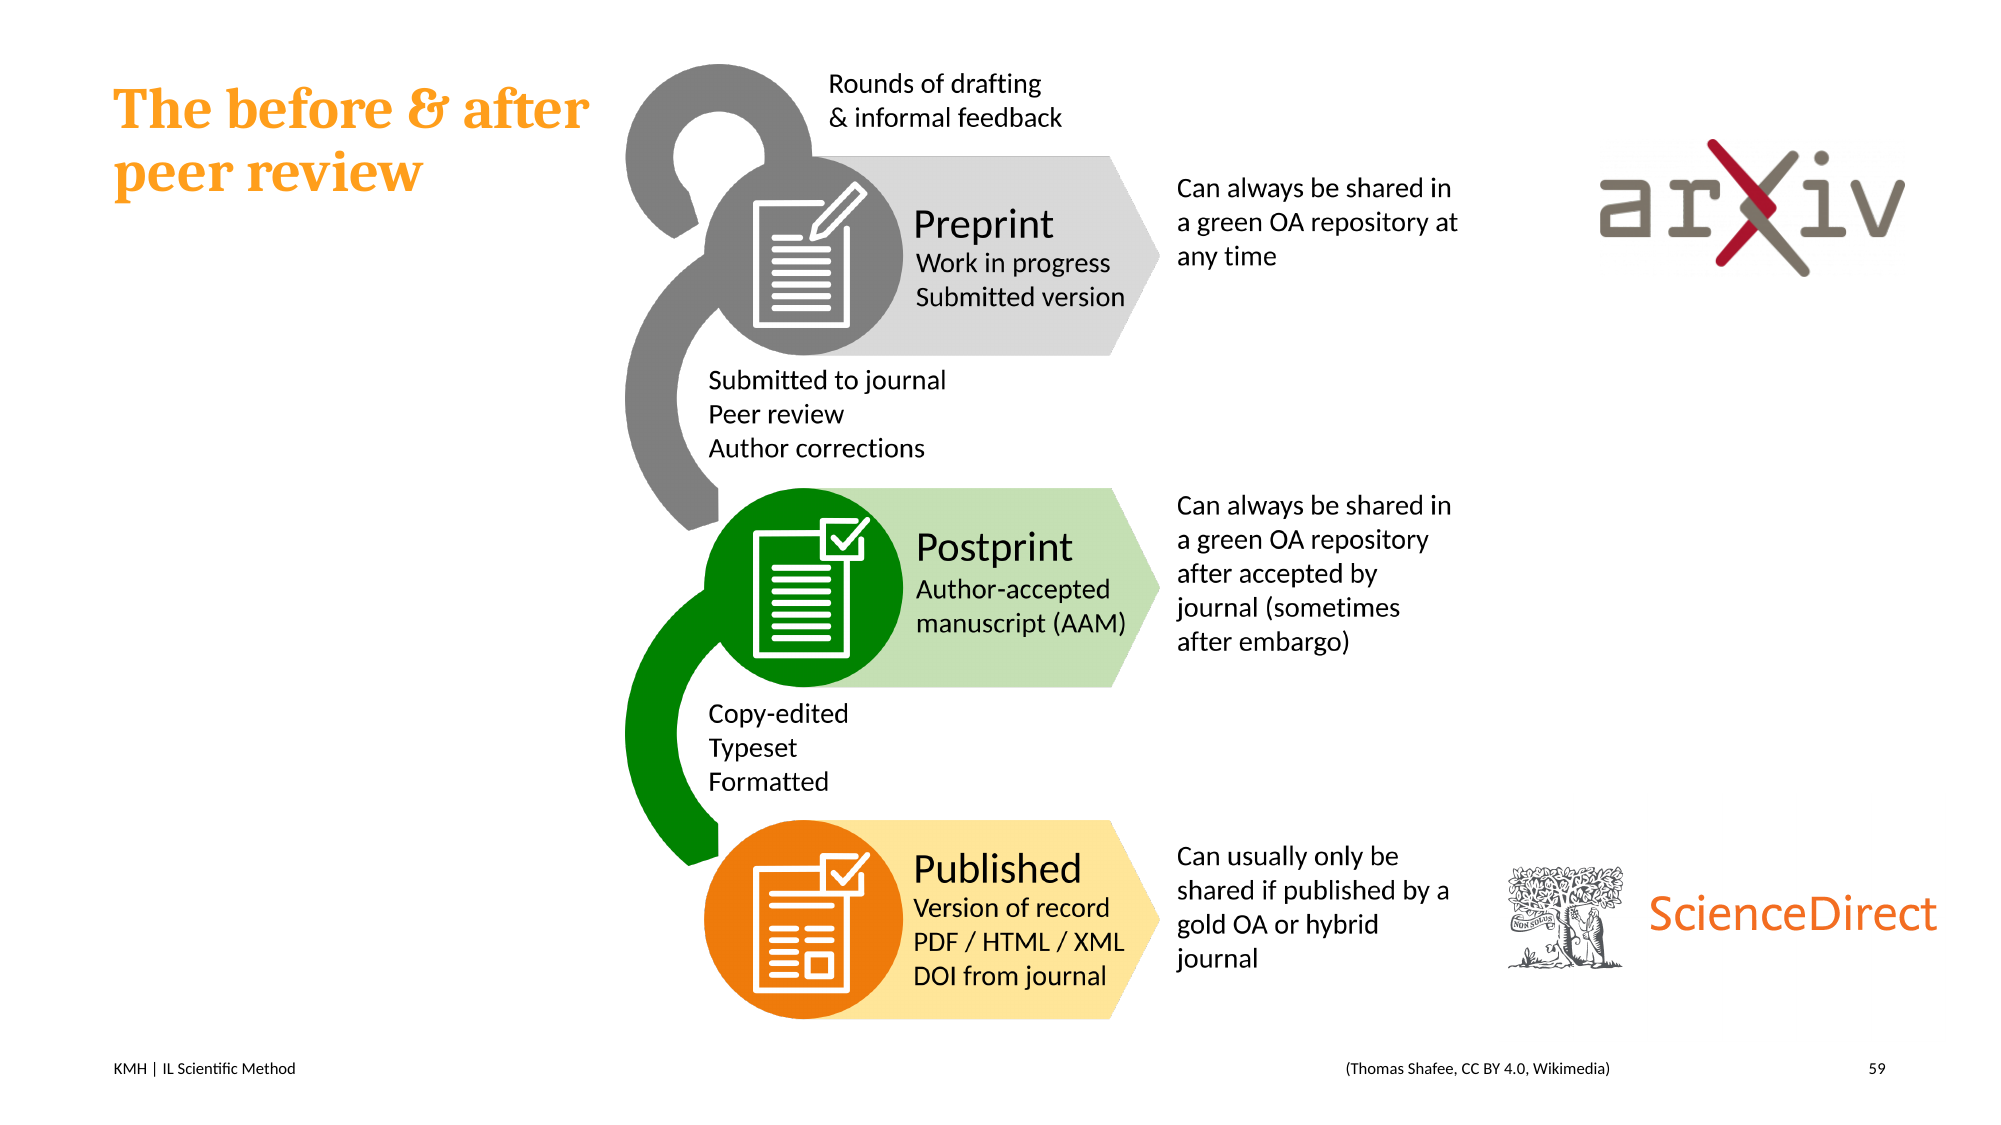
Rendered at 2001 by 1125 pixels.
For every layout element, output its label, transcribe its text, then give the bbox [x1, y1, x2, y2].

footer KMH | IL Scientific Method [114, 1056, 953, 1080]
slide_number 59 [1803, 1056, 1886, 1080]
picture [616, 55, 1467, 1028]
picture [1600, 70, 1905, 277]
slide_number (Thomas Shafee, CC BY 4.0, Wikimedia) [1177, 1056, 1780, 1080]
title The before & after peer review [114, 78, 600, 209]
picture [1499, 793, 1947, 1042]
